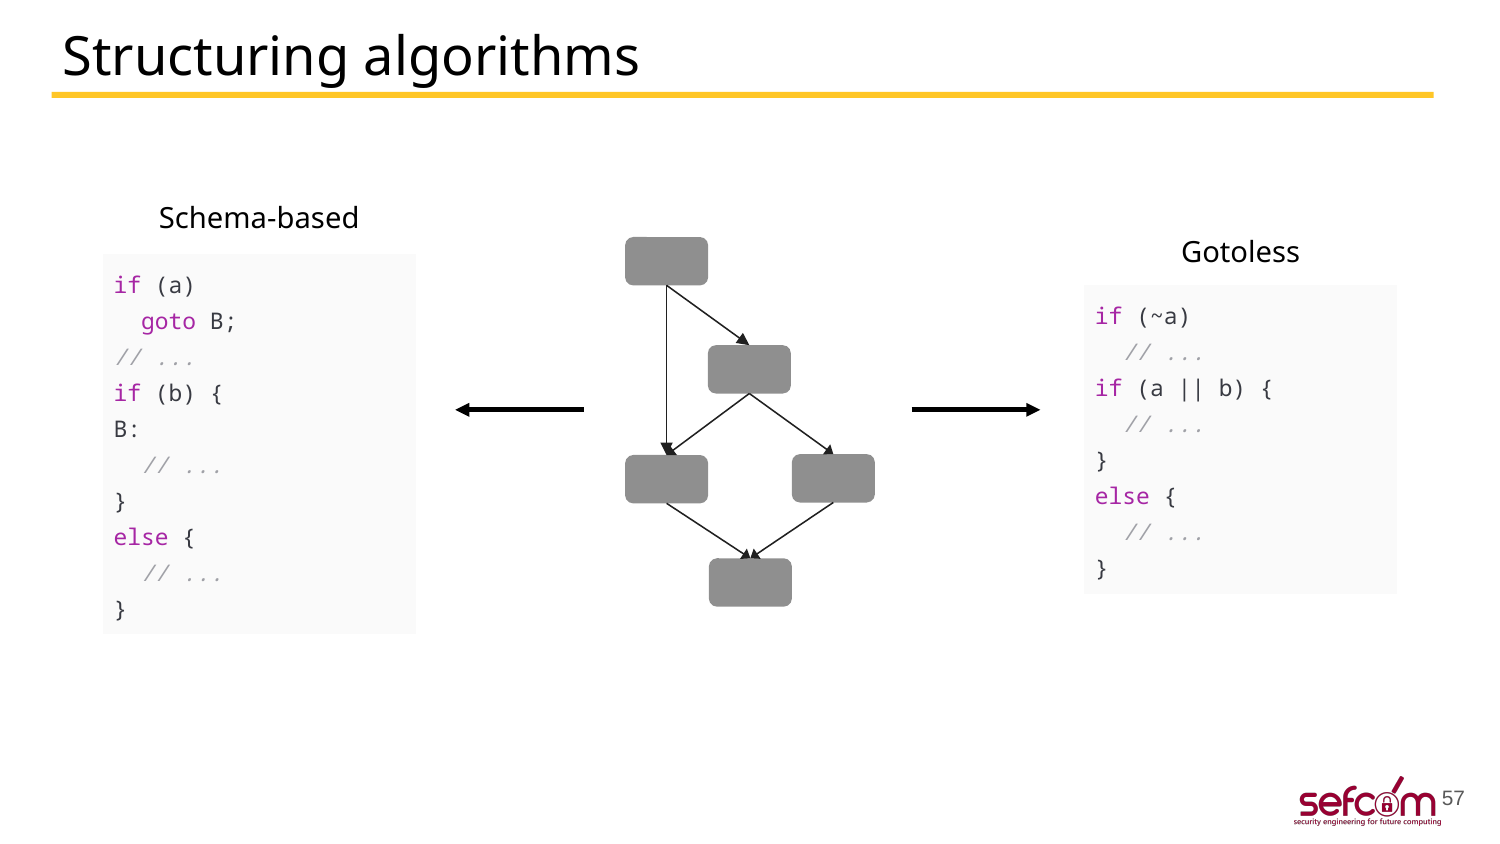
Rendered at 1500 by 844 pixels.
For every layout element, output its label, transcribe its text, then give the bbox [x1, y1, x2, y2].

text_box Structuring algorithms [51, 16, 1434, 83]
table_header if (a) goto B; // ... if (b) { B: // ... } else { // ... } [103, 254, 416, 634]
slide_number 57 [1389, 764, 1480, 830]
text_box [672, 393, 750, 456]
text_box [625, 454, 709, 504]
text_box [666, 285, 750, 346]
text_box Gotoless [1084, 225, 1397, 276]
text_box [707, 345, 791, 391]
text_box Schema-based [102, 192, 416, 242]
picture [1294, 776, 1442, 827]
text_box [666, 503, 751, 559]
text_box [751, 393, 834, 455]
text_box [51, 91, 1434, 98]
table_header if (~a) // ... if (a || b) { // ... } else { // ... } [1084, 285, 1397, 594]
text_box [791, 454, 875, 503]
text_box [625, 236, 709, 286]
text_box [750, 502, 834, 559]
text_box [708, 567, 792, 607]
